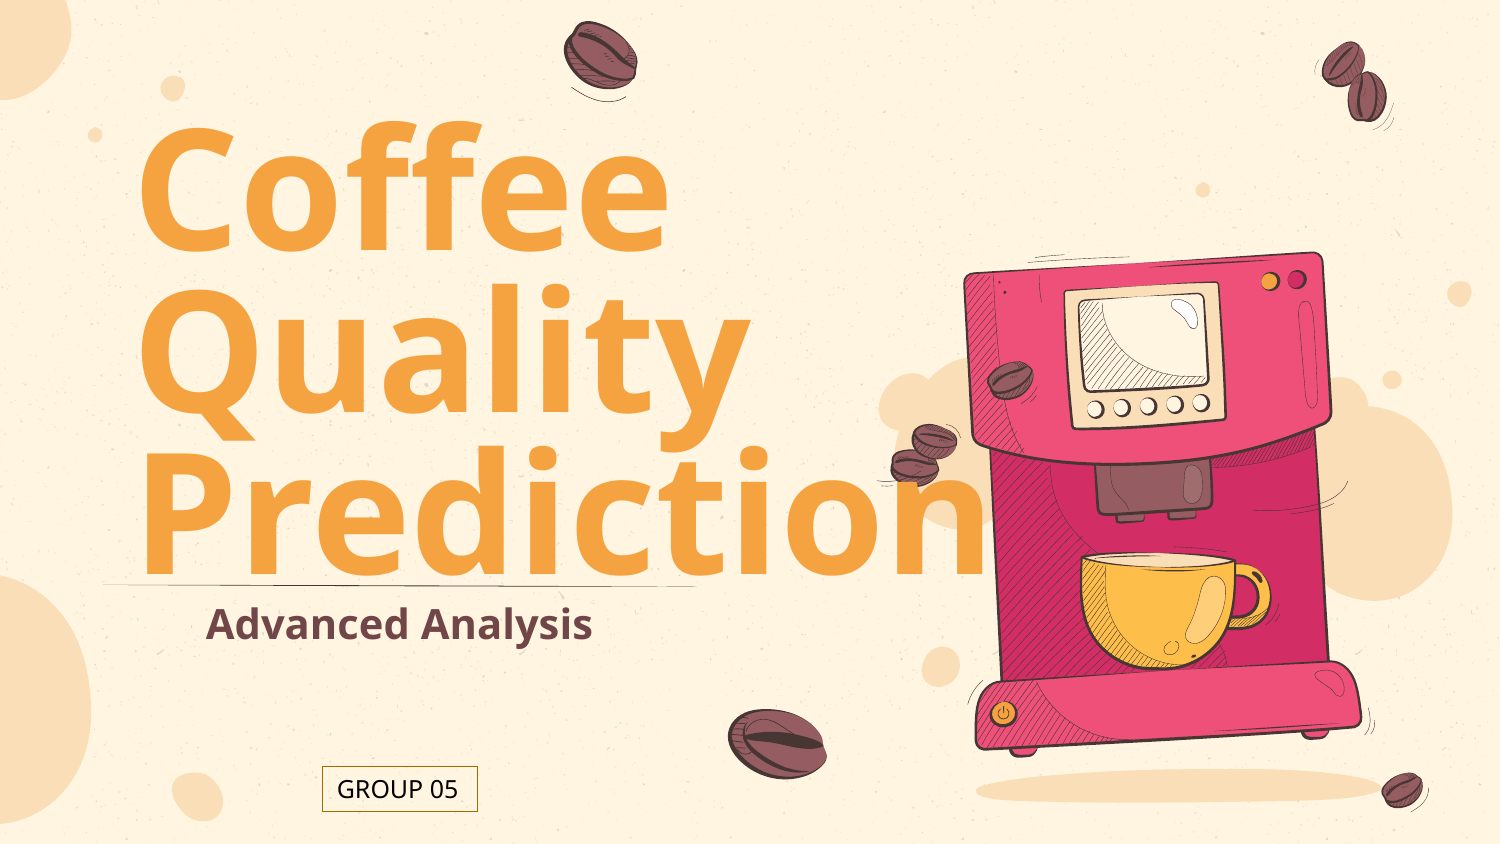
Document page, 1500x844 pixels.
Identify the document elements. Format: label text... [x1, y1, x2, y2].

text_box GROUP 05 [322, 766, 478, 812]
subtitle Advanced Analysis [91, 583, 708, 662]
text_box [876, 181, 1473, 803]
title Coffee Quality Prediction [116, 93, 1060, 565]
picture [0, 0, 1500, 844]
